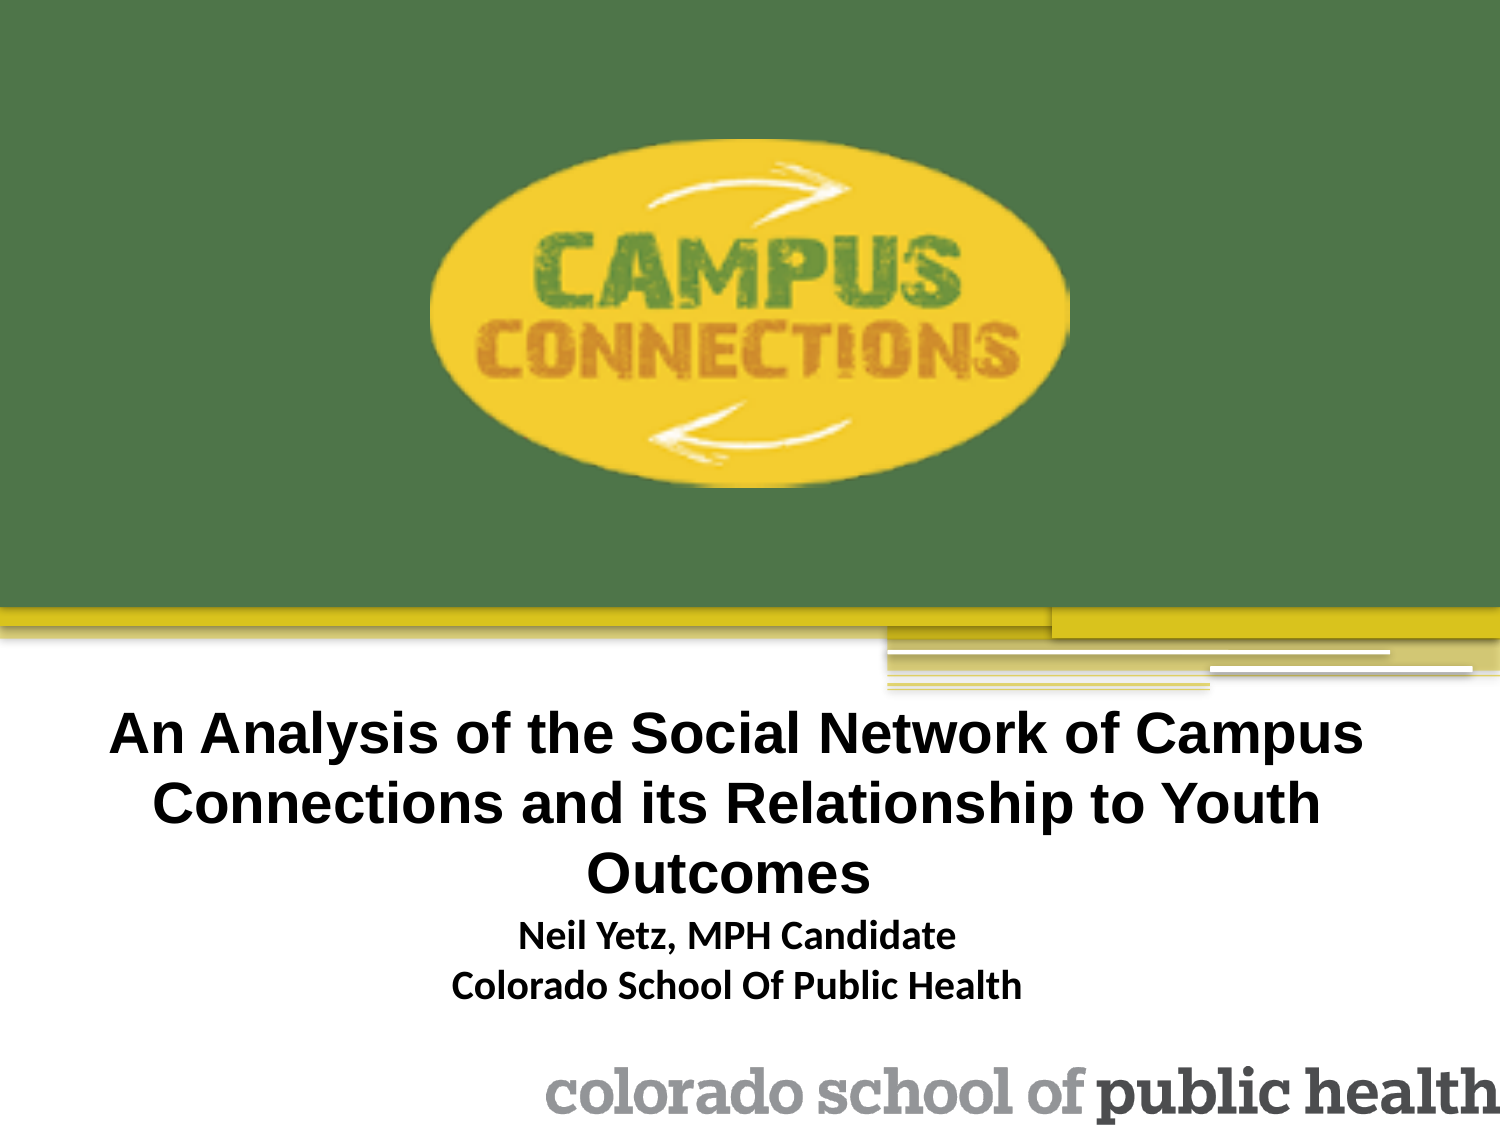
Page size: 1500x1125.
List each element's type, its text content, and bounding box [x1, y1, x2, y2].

text_box An Analysis of the Social Network of Campus Connections and its Relationship to Youth Outcomes [6, 687, 1469, 913]
picture [546, 1066, 1500, 1125]
title Neil Yetz, MPH Candidate Colorado School Of Public Health [12, 913, 1463, 1055]
picture [429, 139, 1070, 488]
